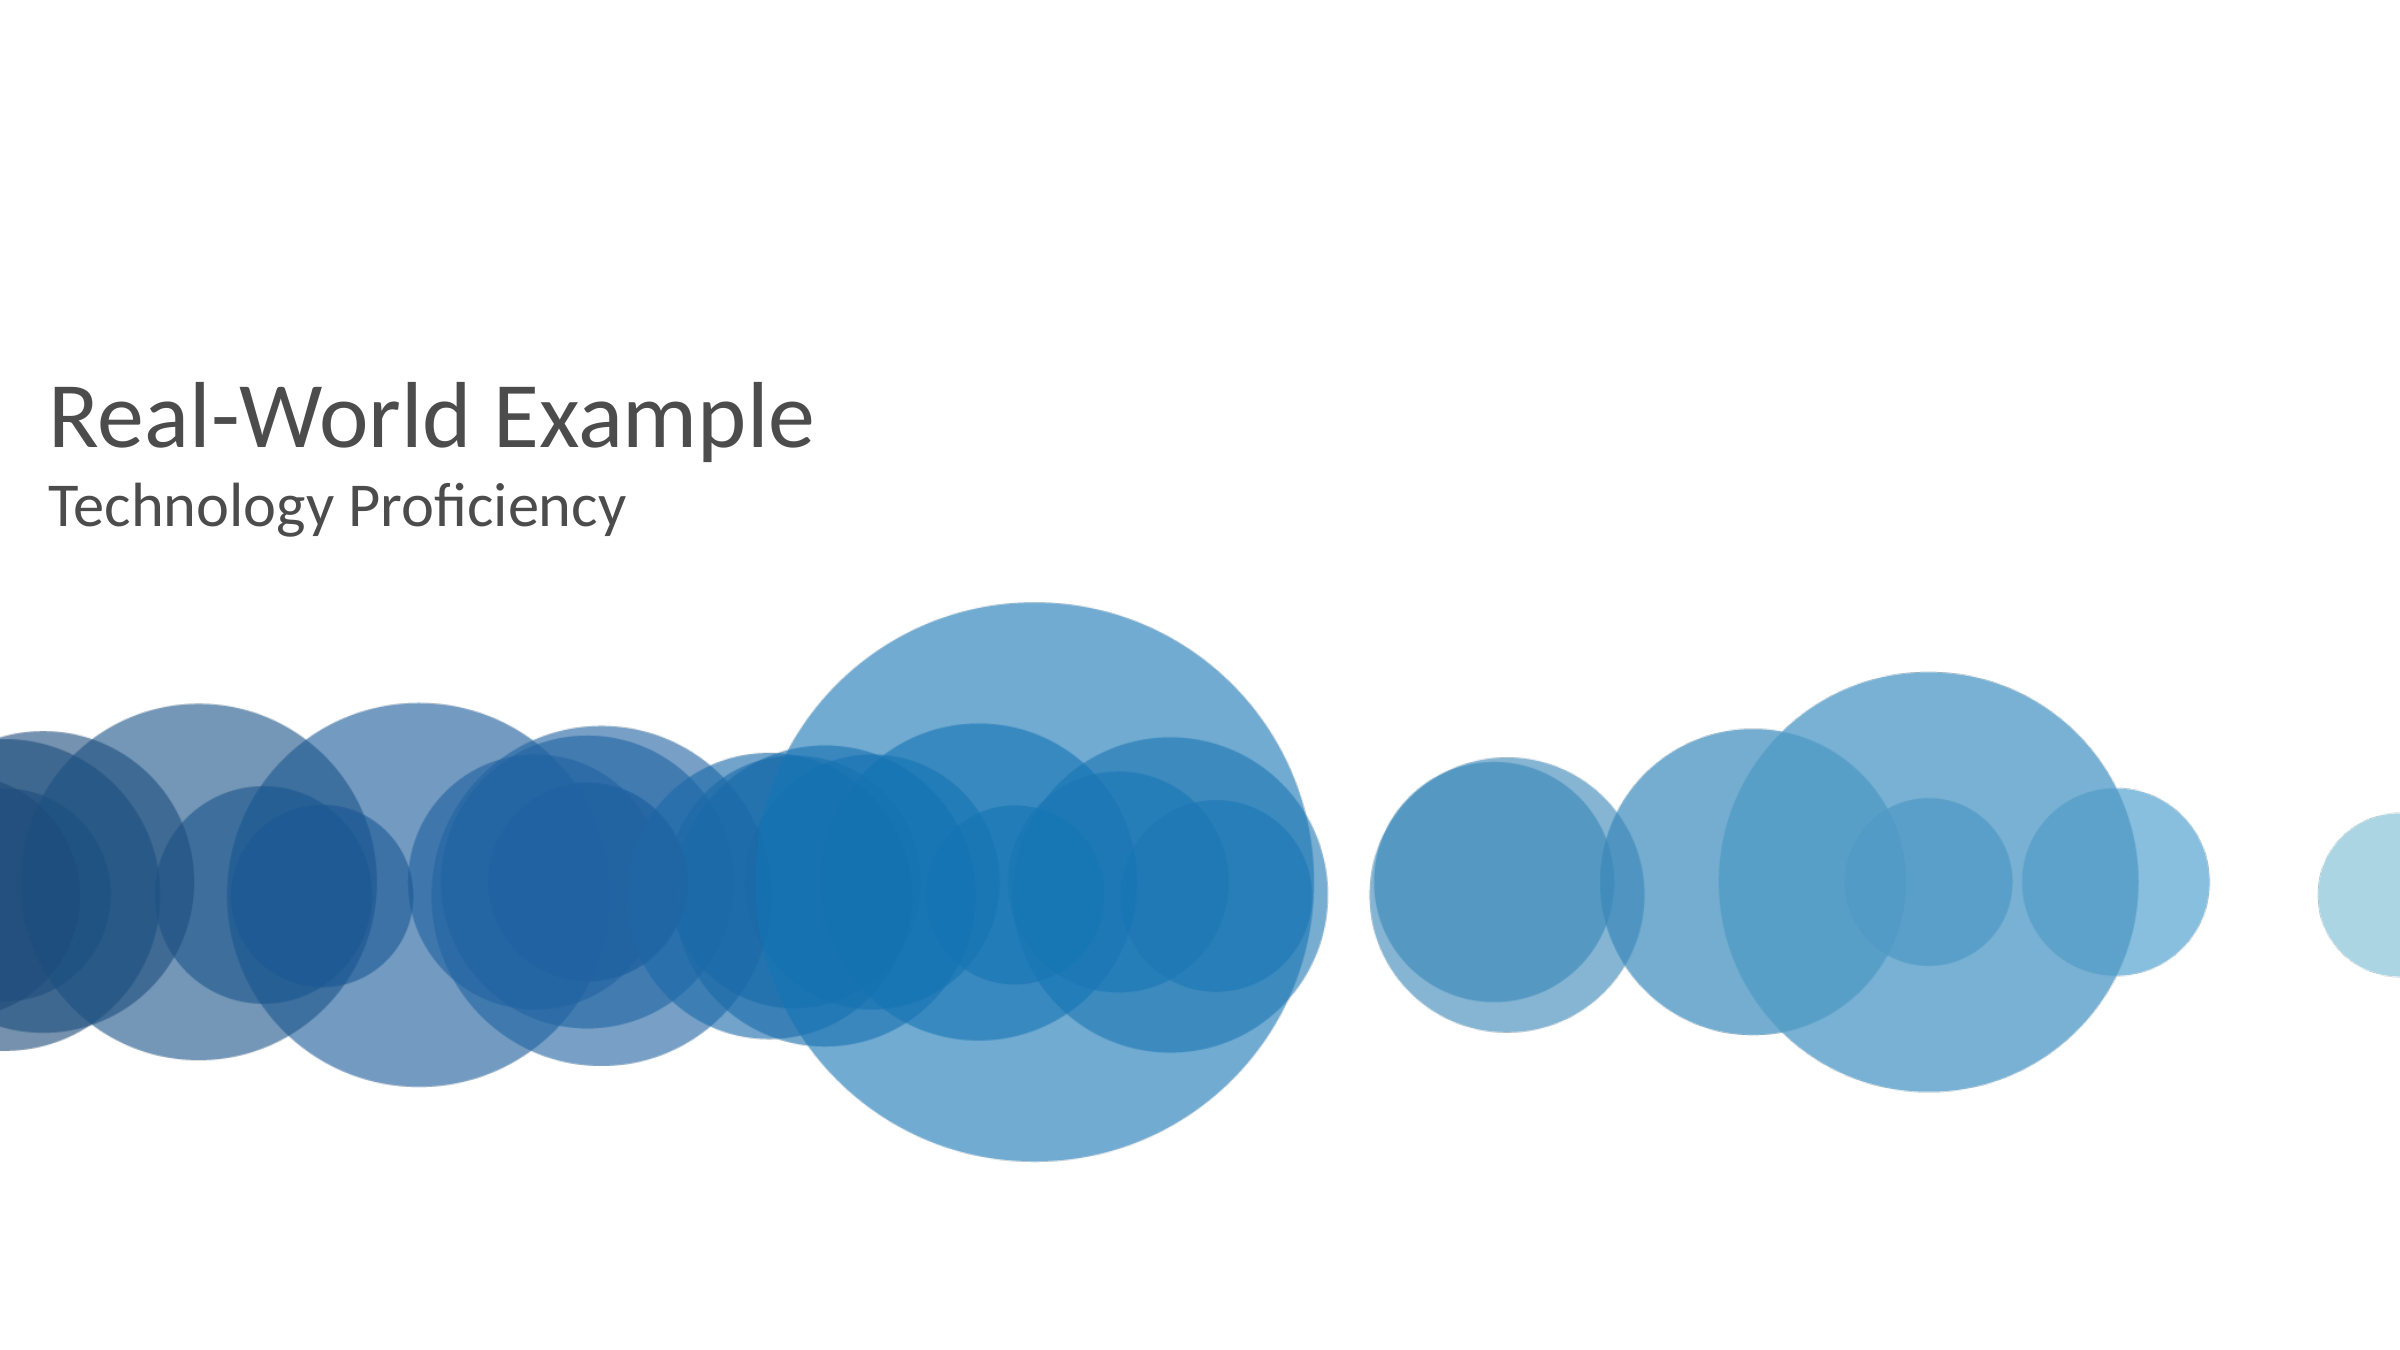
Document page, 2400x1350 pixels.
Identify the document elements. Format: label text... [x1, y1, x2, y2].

list Real-World Example Technology Proficiency [37, 375, 2211, 544]
picture [0, 387, 2400, 1287]
